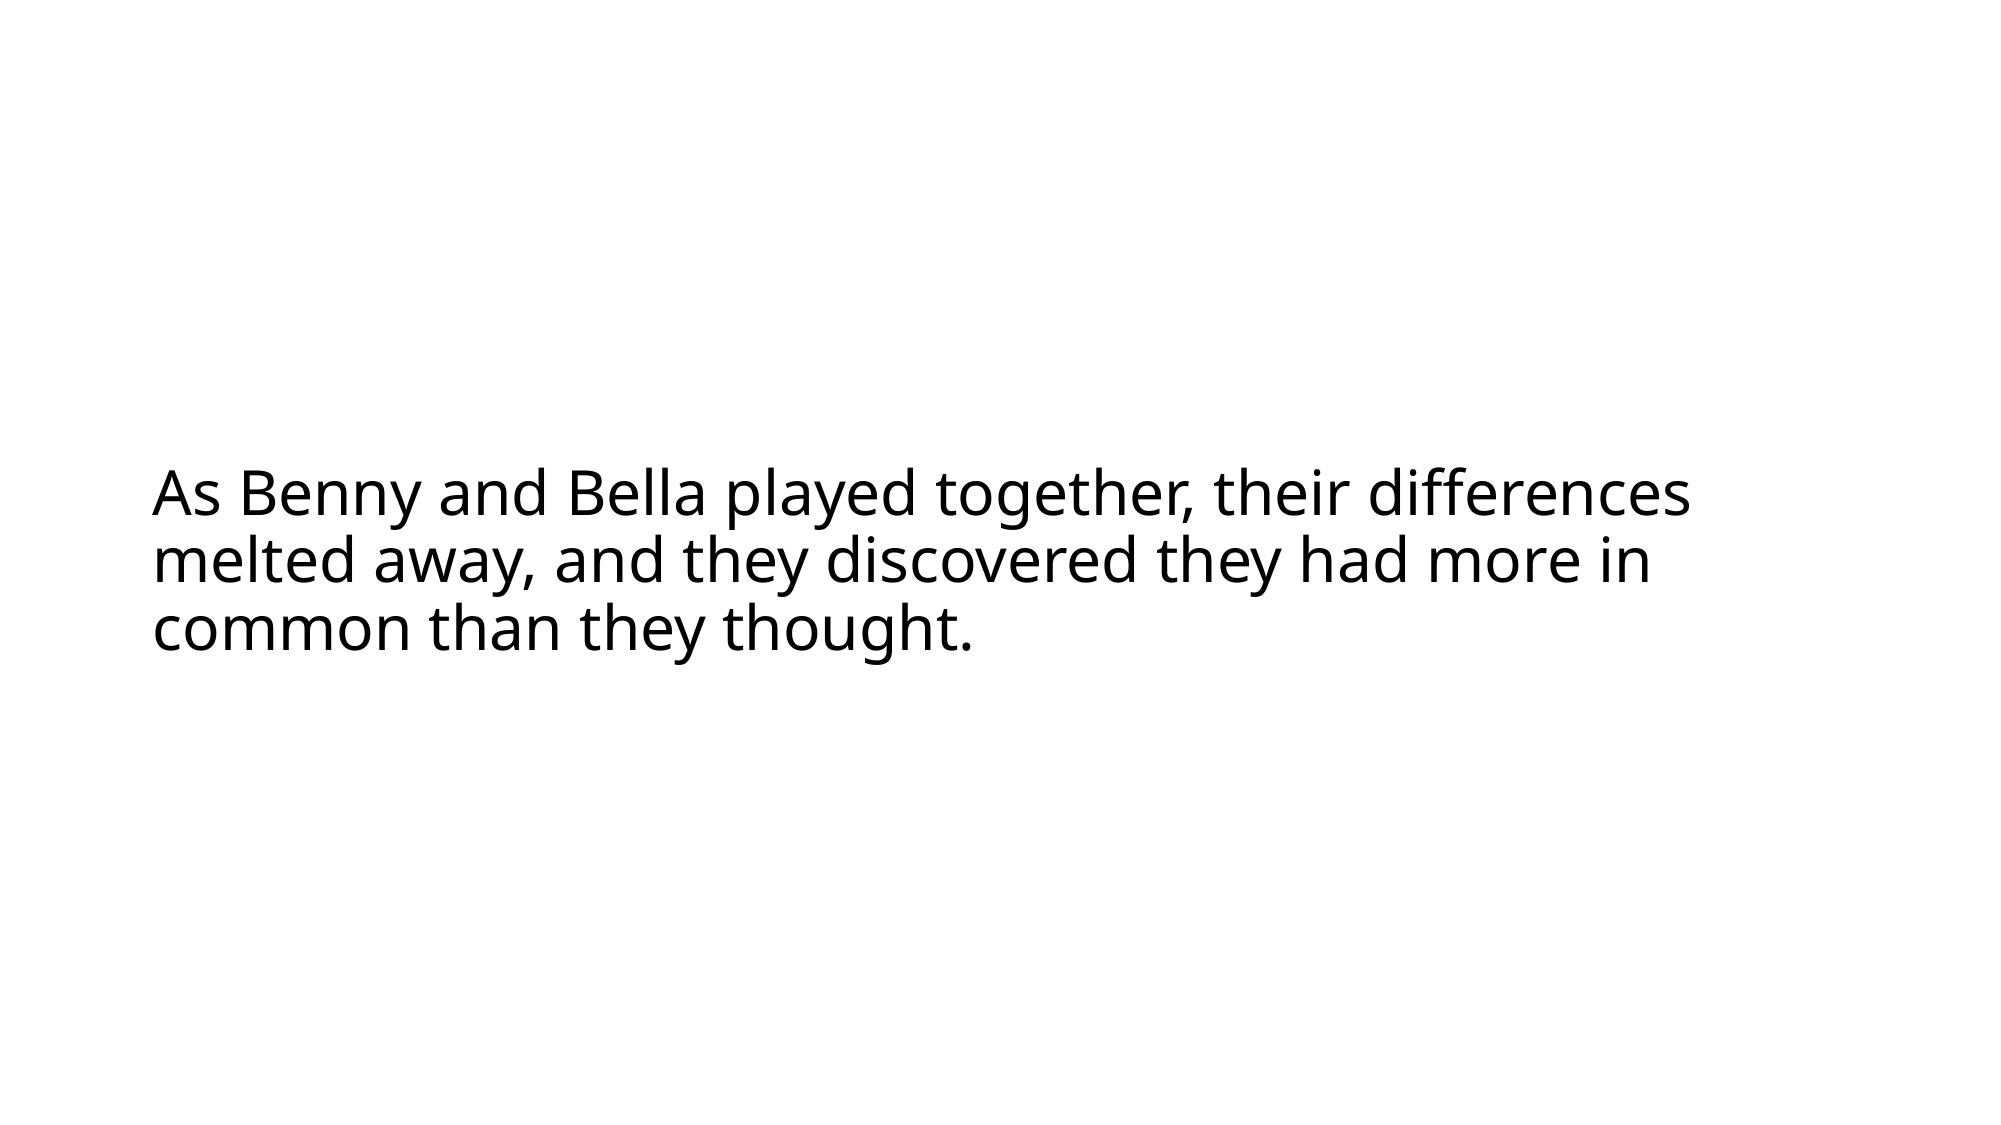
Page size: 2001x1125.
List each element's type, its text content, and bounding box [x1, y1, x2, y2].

title As Benny and Bella played together, their differences melted away, and they discovered they had more in common than they thought. [137, 453, 1863, 672]
